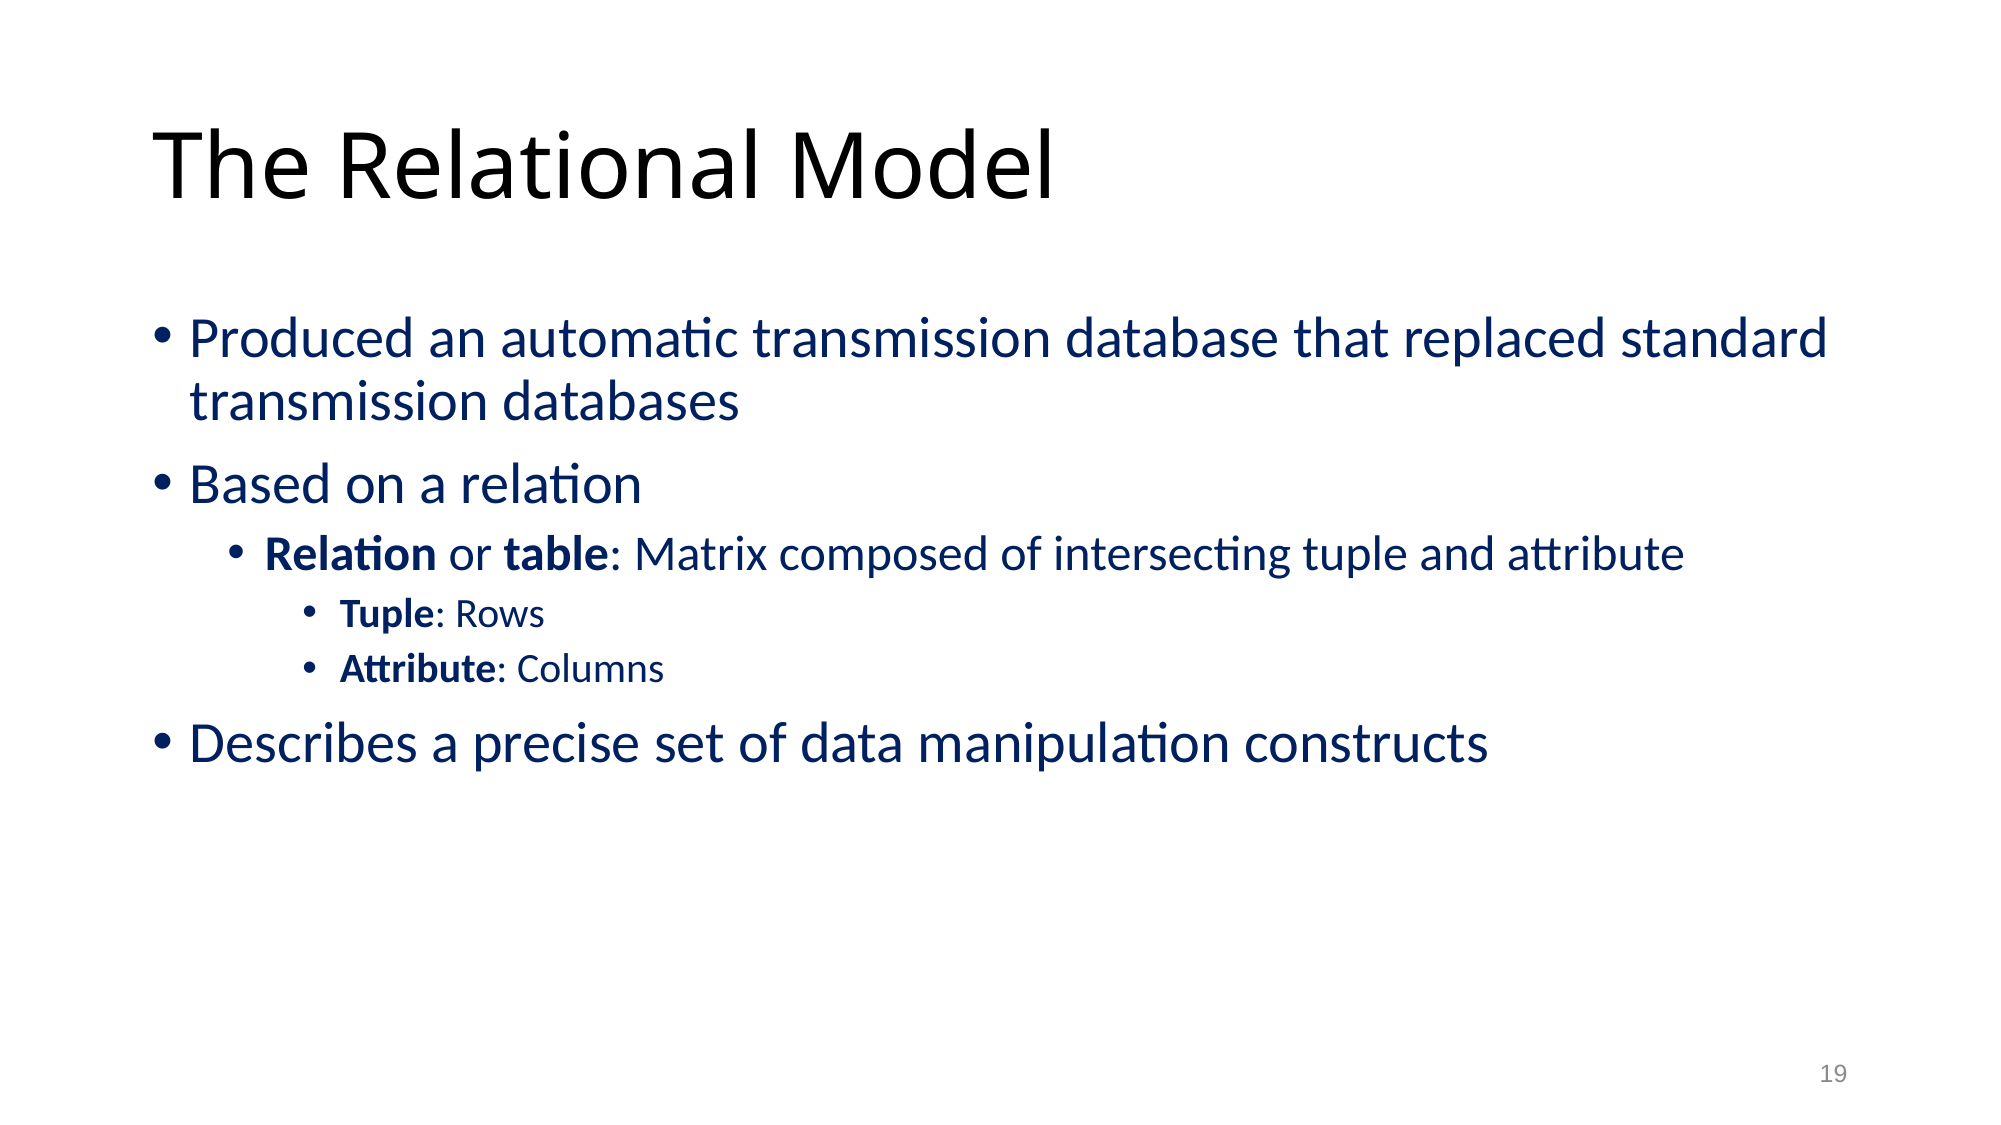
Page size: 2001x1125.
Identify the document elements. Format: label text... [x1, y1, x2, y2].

slide_number 19 [1412, 1042, 1863, 1103]
list Produced an automatic transmission database that replaced standard transmission databases Based on a relation Relation or table: Matrix composed of intersecting tuple and attribute Tuple: Rows Attribute: Columns Describes a precise set of data manipulation constructs [137, 299, 1863, 1014]
title The Relational Model [137, 59, 1863, 278]
